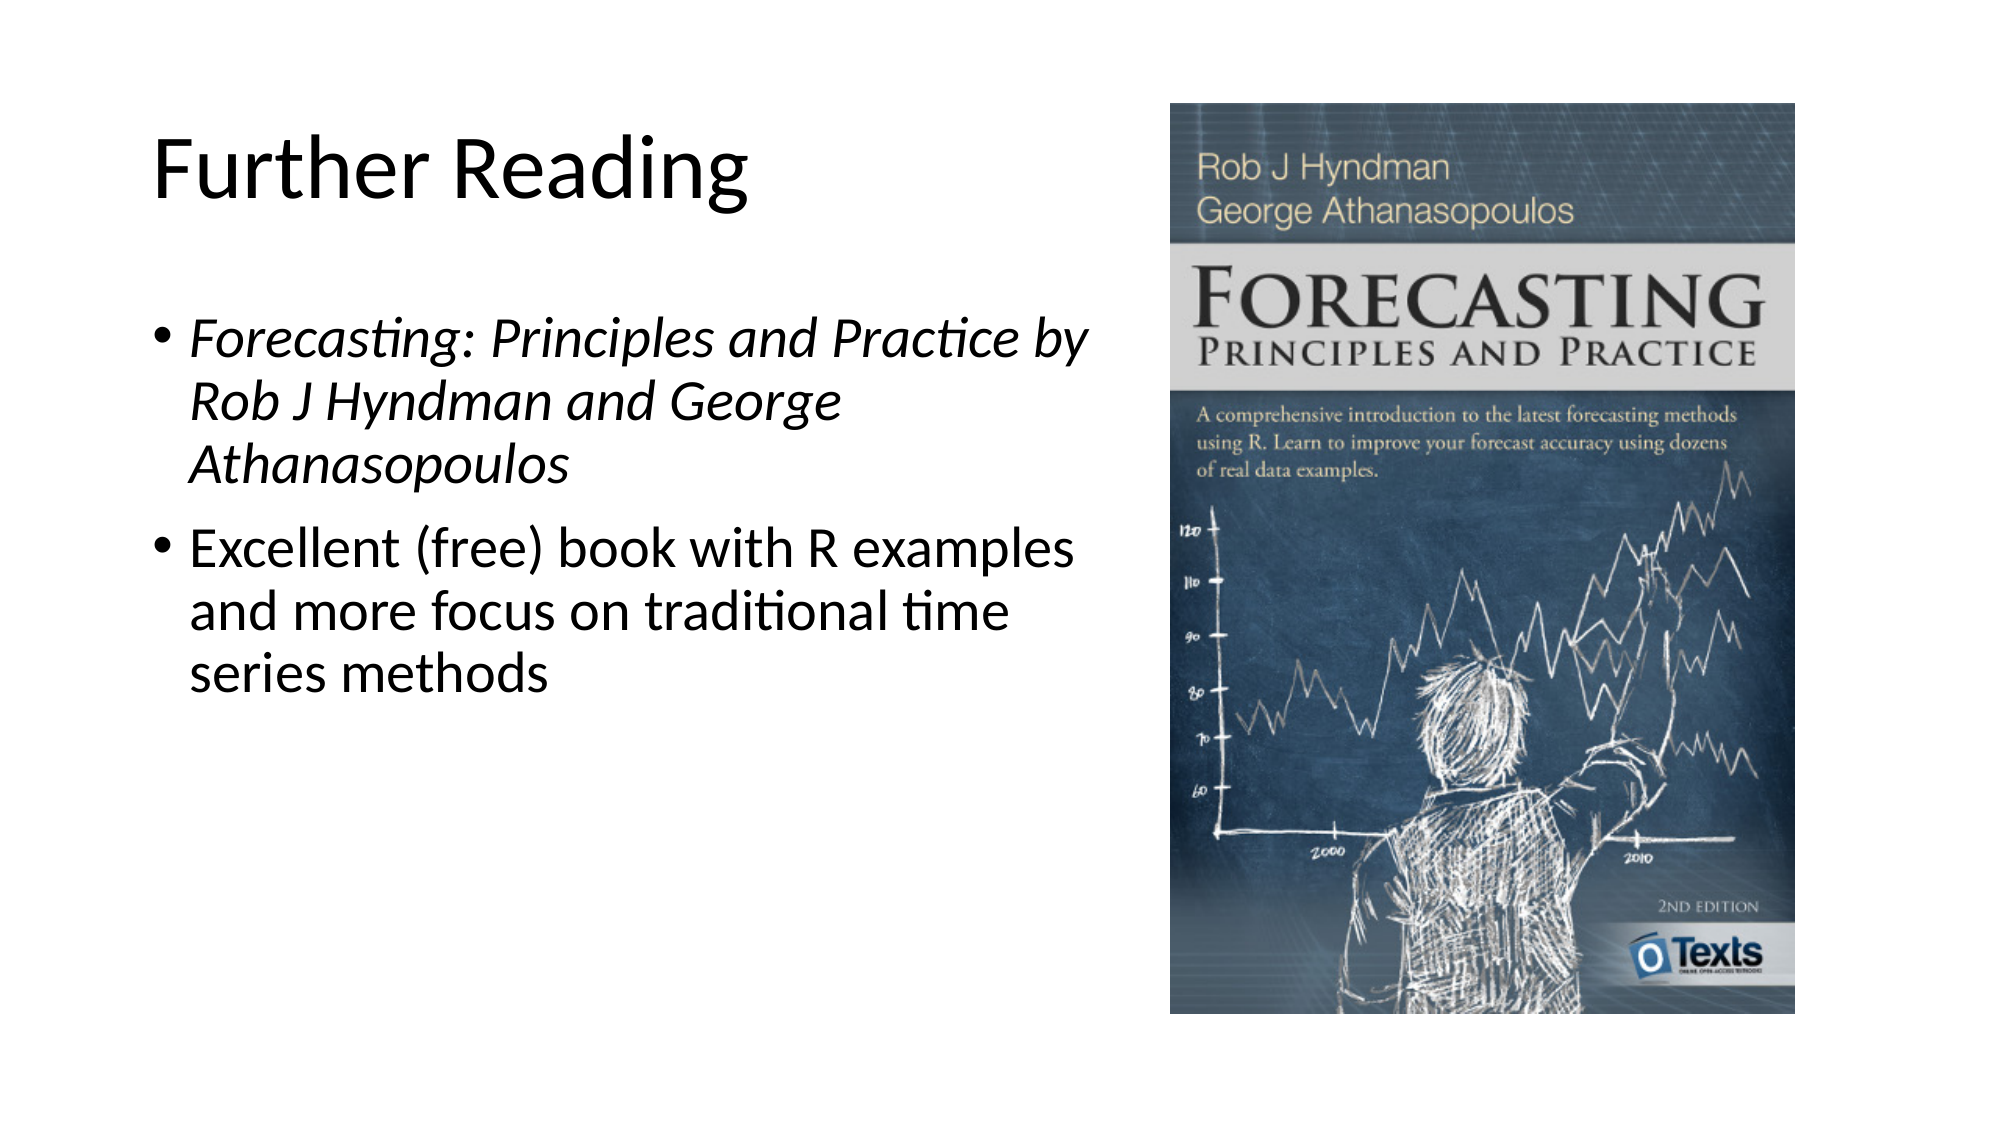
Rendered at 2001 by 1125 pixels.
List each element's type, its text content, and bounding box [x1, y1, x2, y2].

picture [1169, 103, 1795, 1014]
list Forecasting: Principles and Practice by Rob J Hyndman and George Athanasopoulos Excellent (free) book with R examples and more focus on traditional time series methods [137, 299, 1131, 1014]
title Further Reading [137, 59, 1863, 278]
